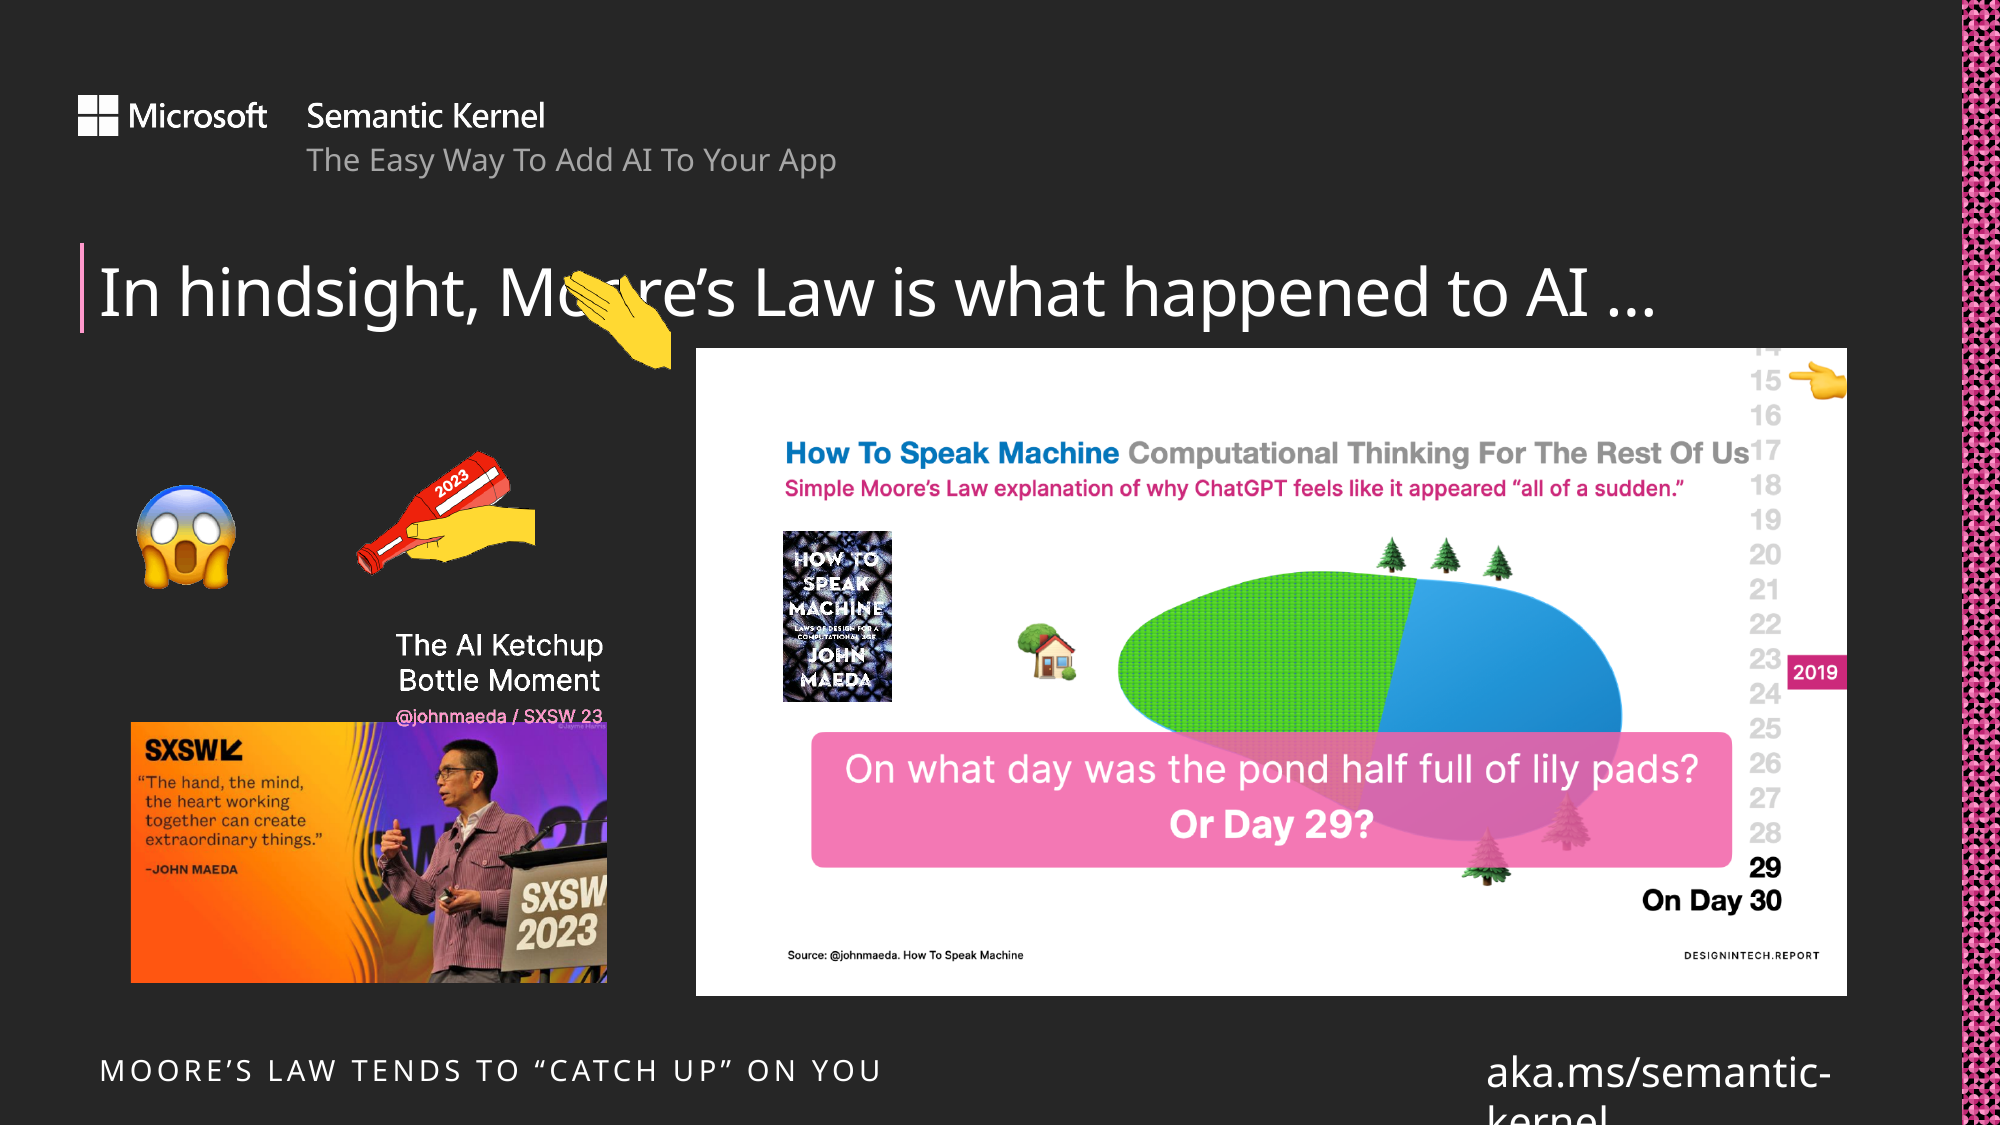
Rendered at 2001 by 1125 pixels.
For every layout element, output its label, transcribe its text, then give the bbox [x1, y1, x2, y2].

list Moore’s law tends to “catch up” on you [99, 1052, 980, 1088]
picture [1962, 0, 2000, 1125]
picture [695, 348, 1847, 997]
title In hindsight, Moore’s Law is what happened to AI … [671, 242, 1908, 334]
picture [78, 95, 544, 136]
picture [92, 242, 671, 983]
